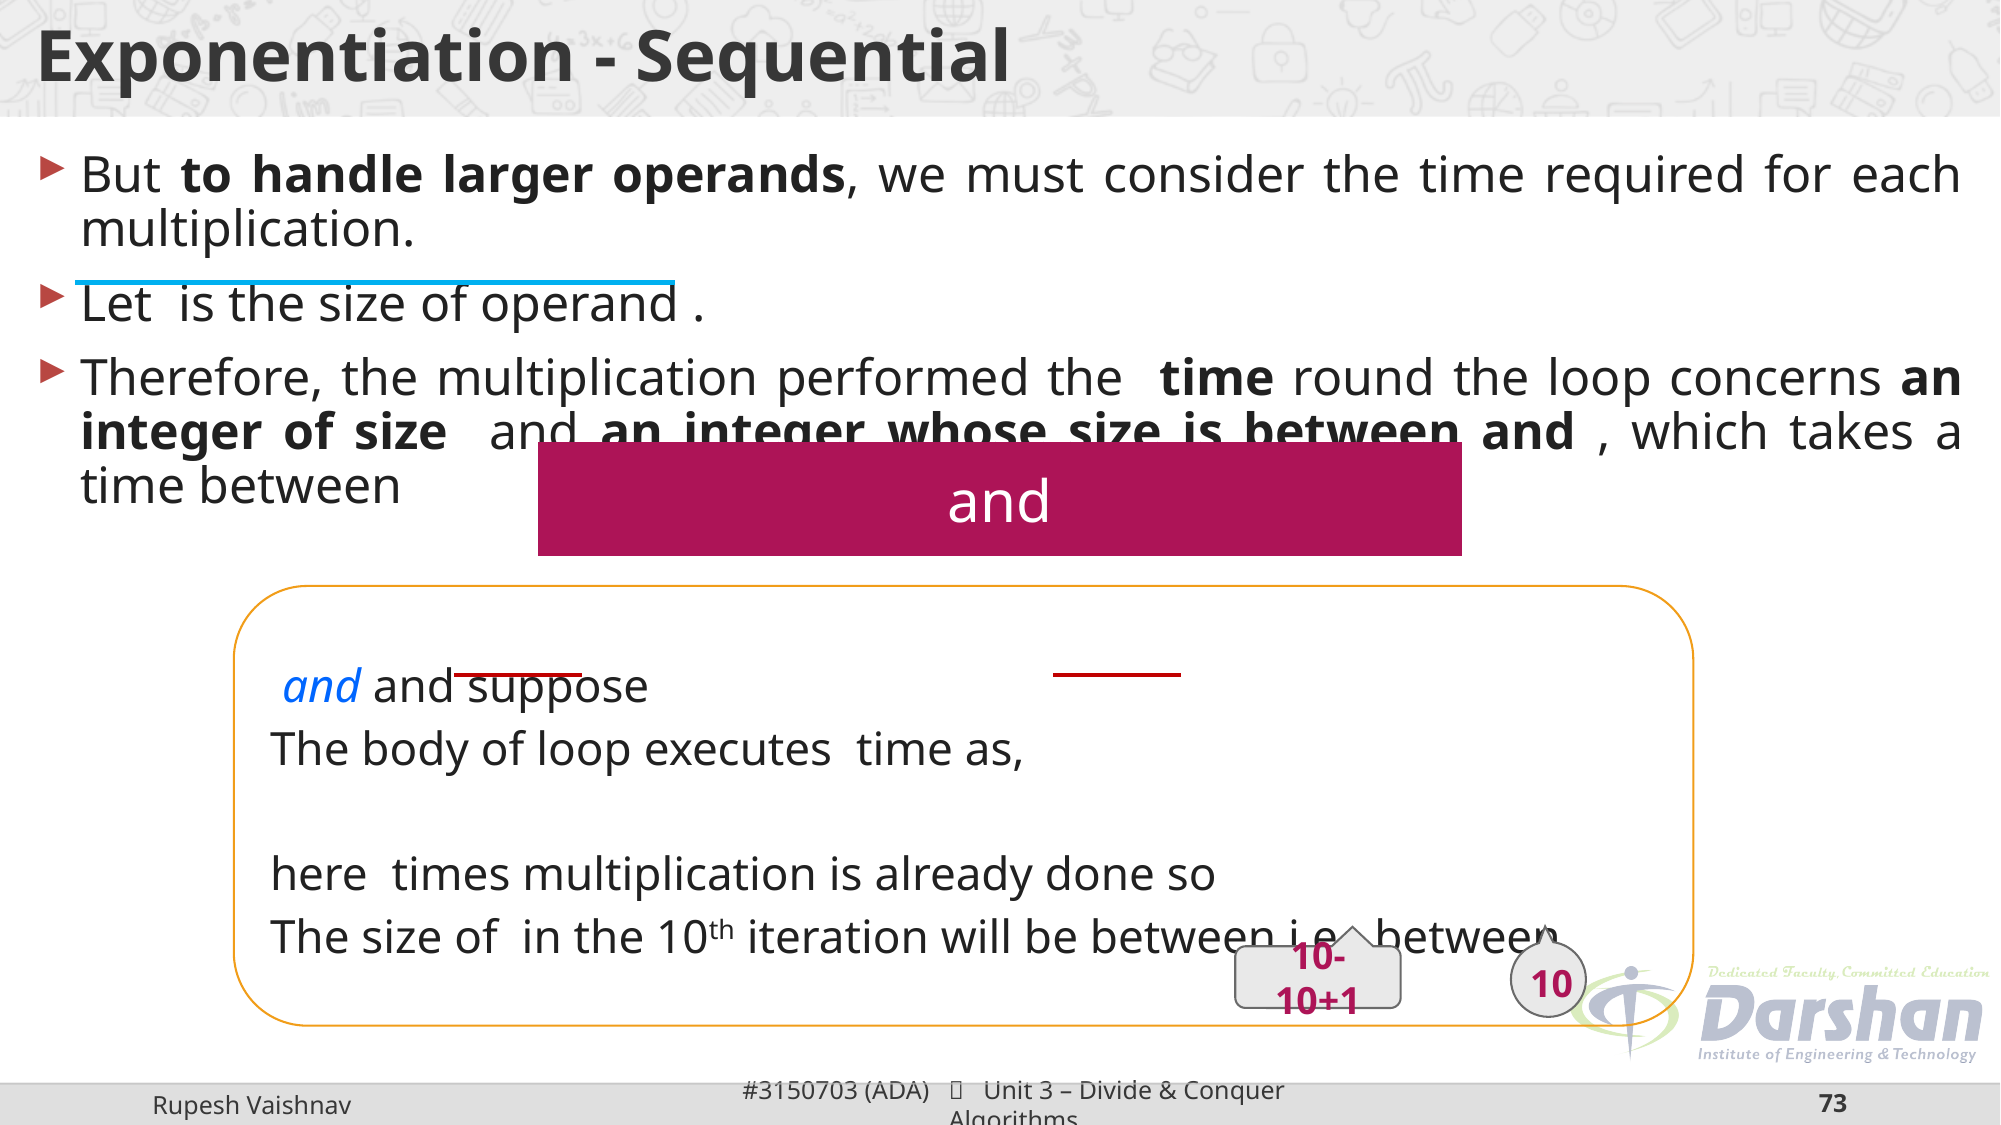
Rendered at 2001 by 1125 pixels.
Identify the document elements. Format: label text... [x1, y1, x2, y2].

text_box 10-10+1 [1234, 925, 1402, 1010]
title Exponentiation - Sequential [0, 0, 2000, 117]
text_box Merge [1570, 966, 1990, 1063]
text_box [1511, 941, 1595, 1017]
